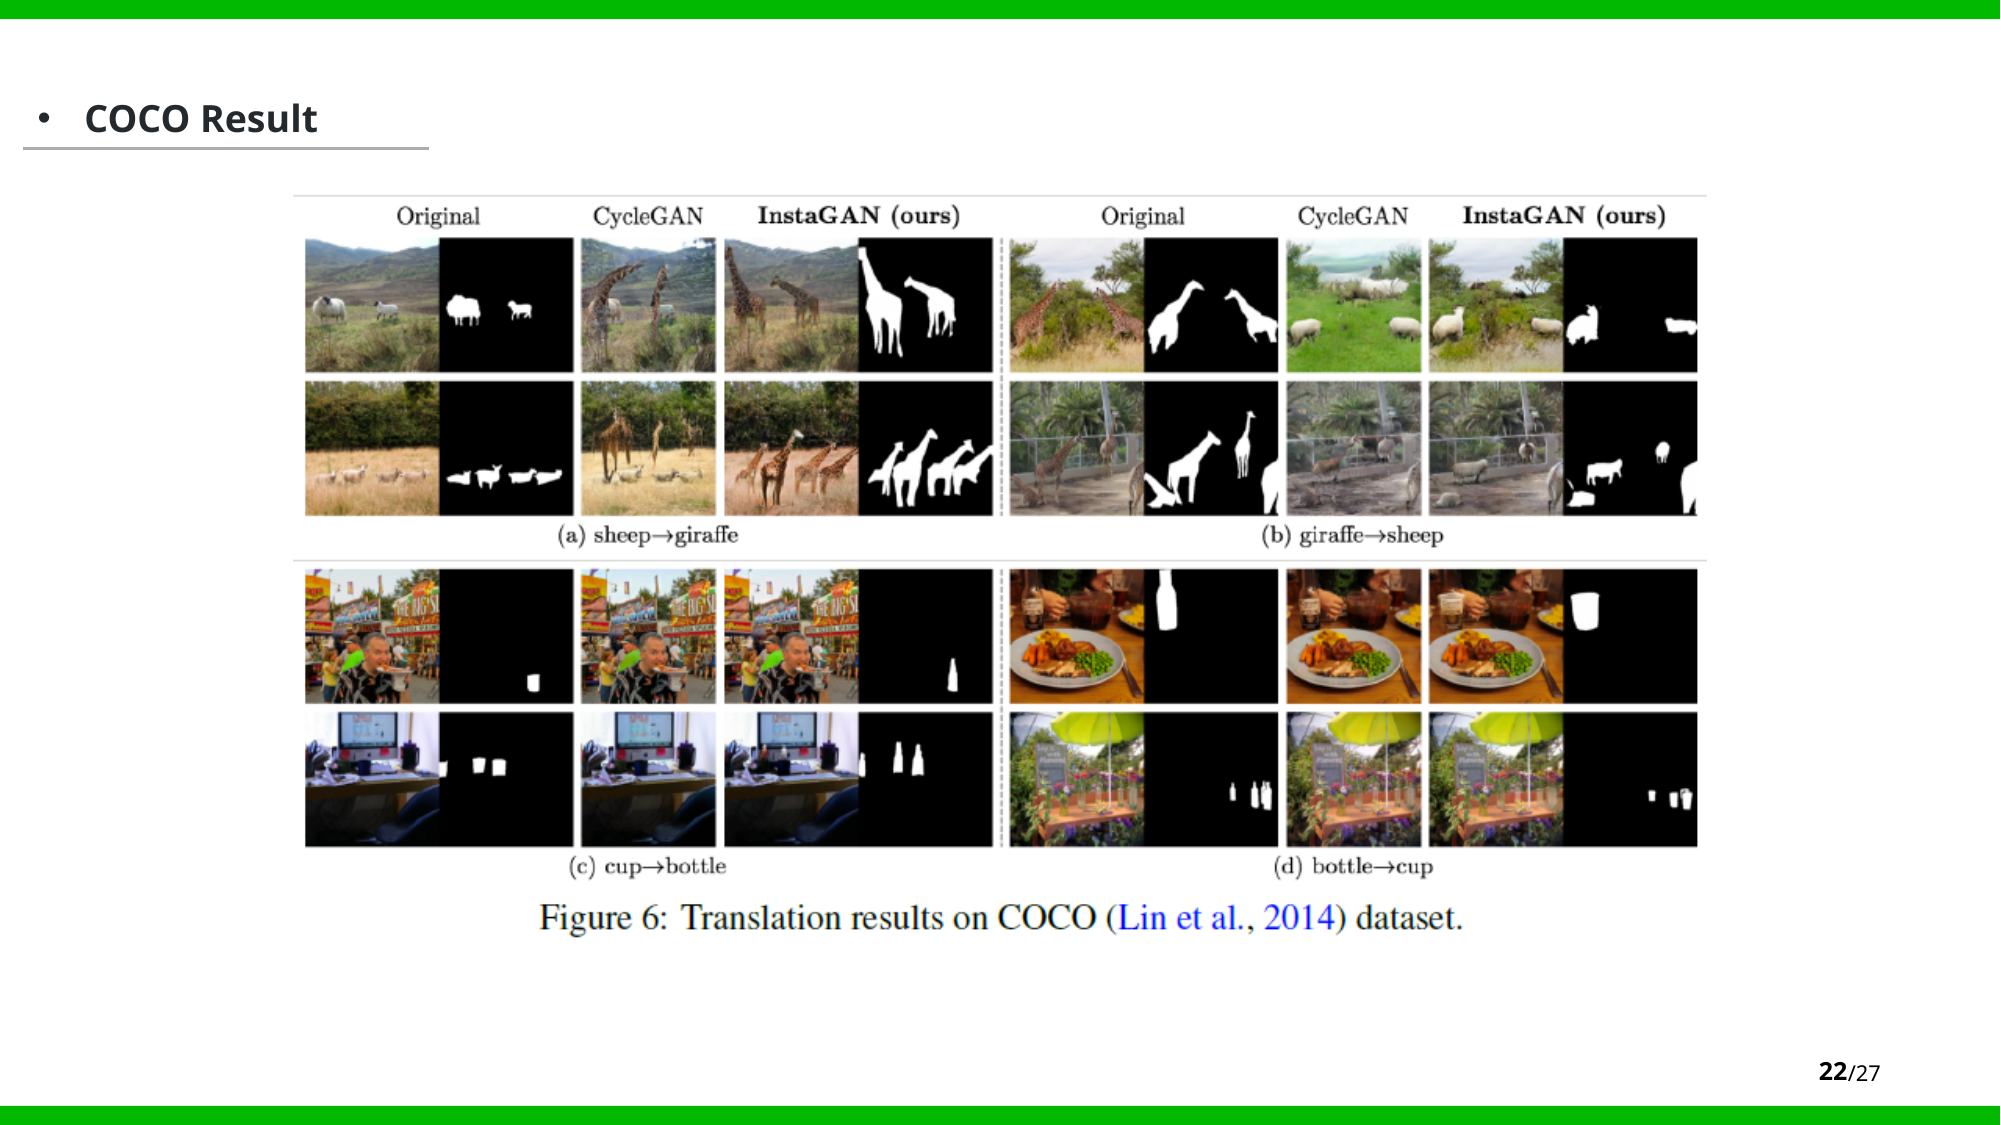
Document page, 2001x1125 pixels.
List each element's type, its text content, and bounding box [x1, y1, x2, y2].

picture [293, 186, 1707, 939]
text_box COCO Result [22, 87, 496, 148]
